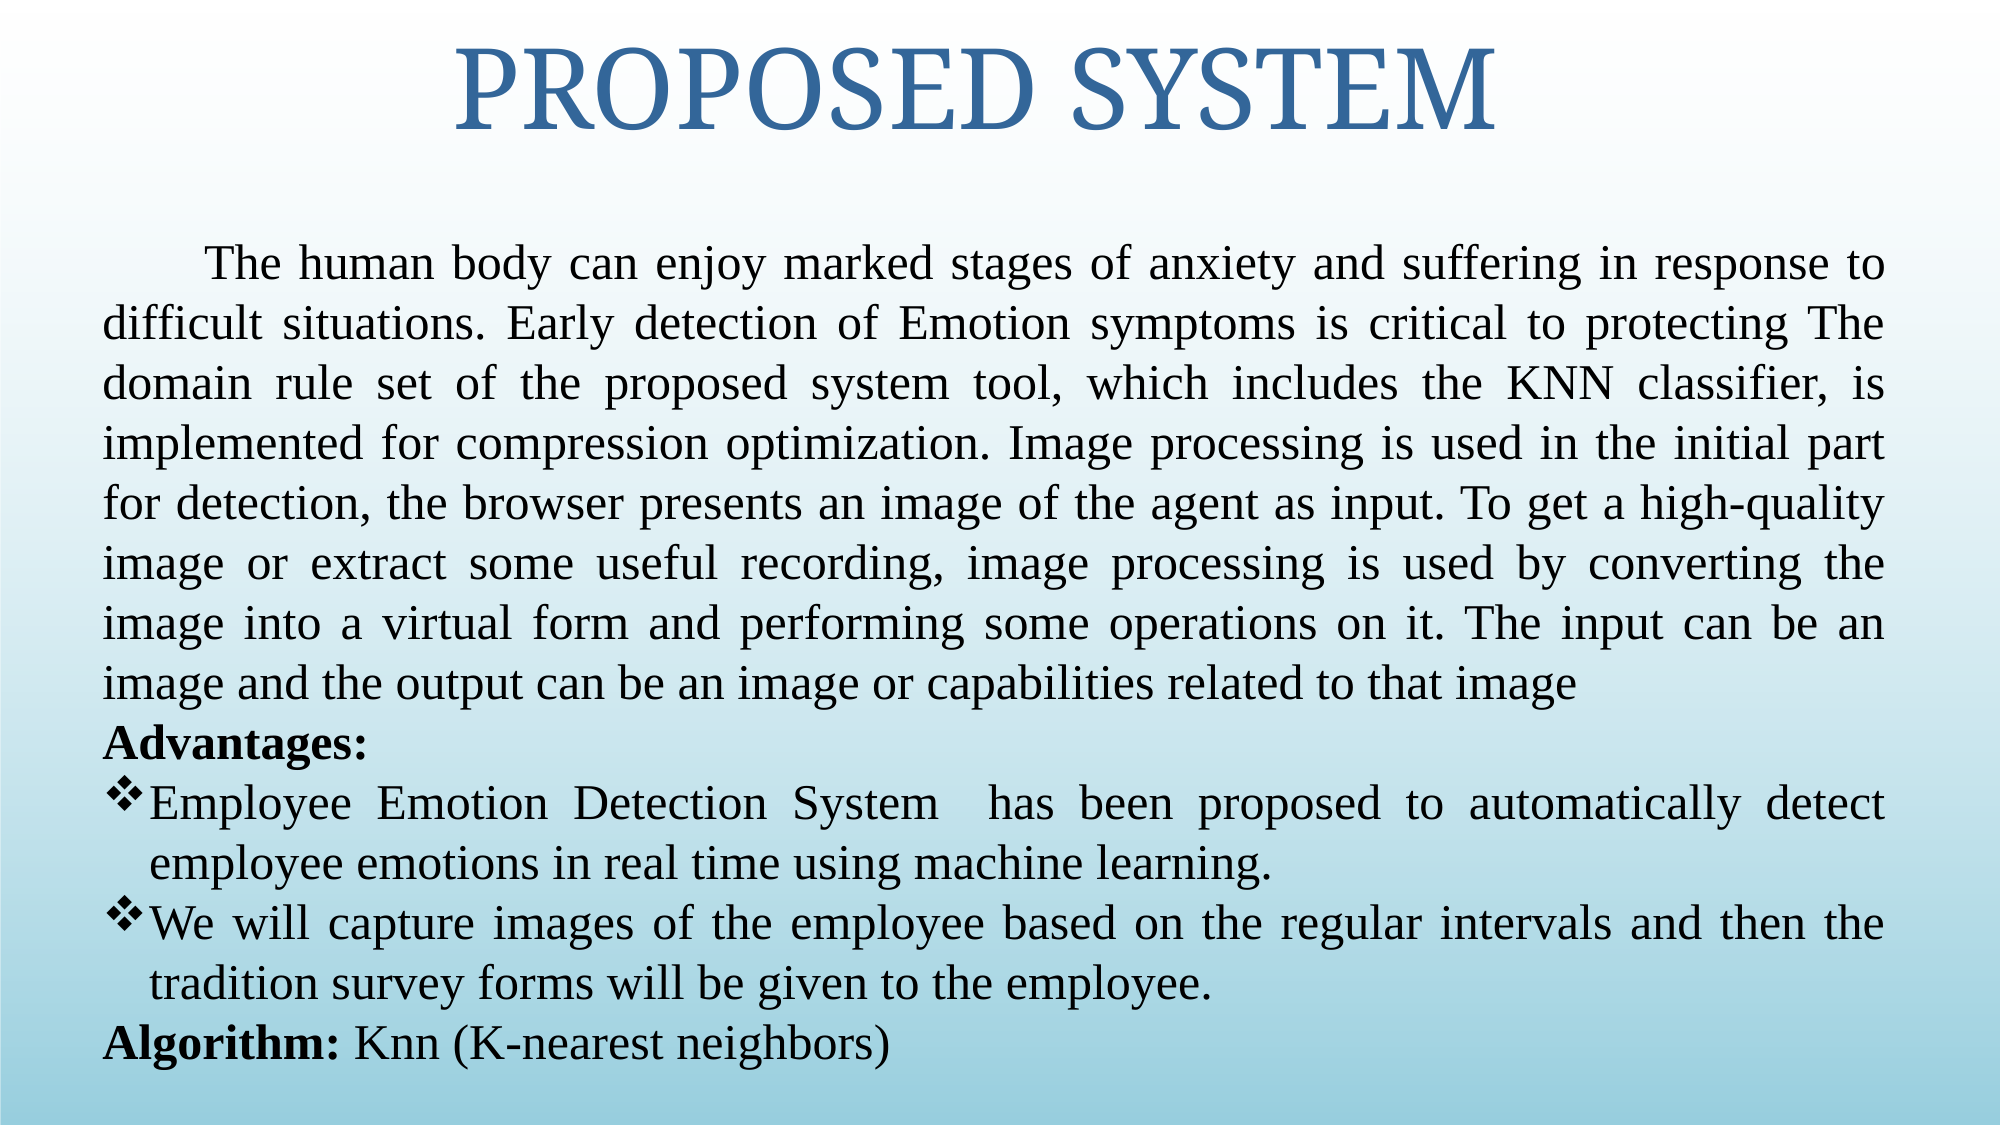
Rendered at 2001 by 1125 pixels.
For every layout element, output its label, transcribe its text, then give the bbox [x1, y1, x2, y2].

text_box PROPOSED SYSTEM [437, 9, 1552, 160]
text_box The human body can enjoy marked stages of anxiety and suffering in response to difficult situations. Early detection of Emotion symptoms is critical to protecting The domain rule set of the proposed system tool, which includes the KNN classifier, is implemented for compression optimization. Image processing is used in the initial part for detection, the browser presents an image of the agent as input. To get a high-quality image or extract some useful recording, image processing is used by converting the image into a virtual form and performing some operations on it. The input can be an image and the output can be an image or capabilities related to that image Advantages: Employee Emotion Detection System has been proposed to automatically detect employee emotions in real time using machine learning. We will capture images of the employee based on the regular intervals and then the tradition survey forms will be given to the employee. Algorithm: Knn (K-nearest neighbors) [87, 221, 1902, 1077]
